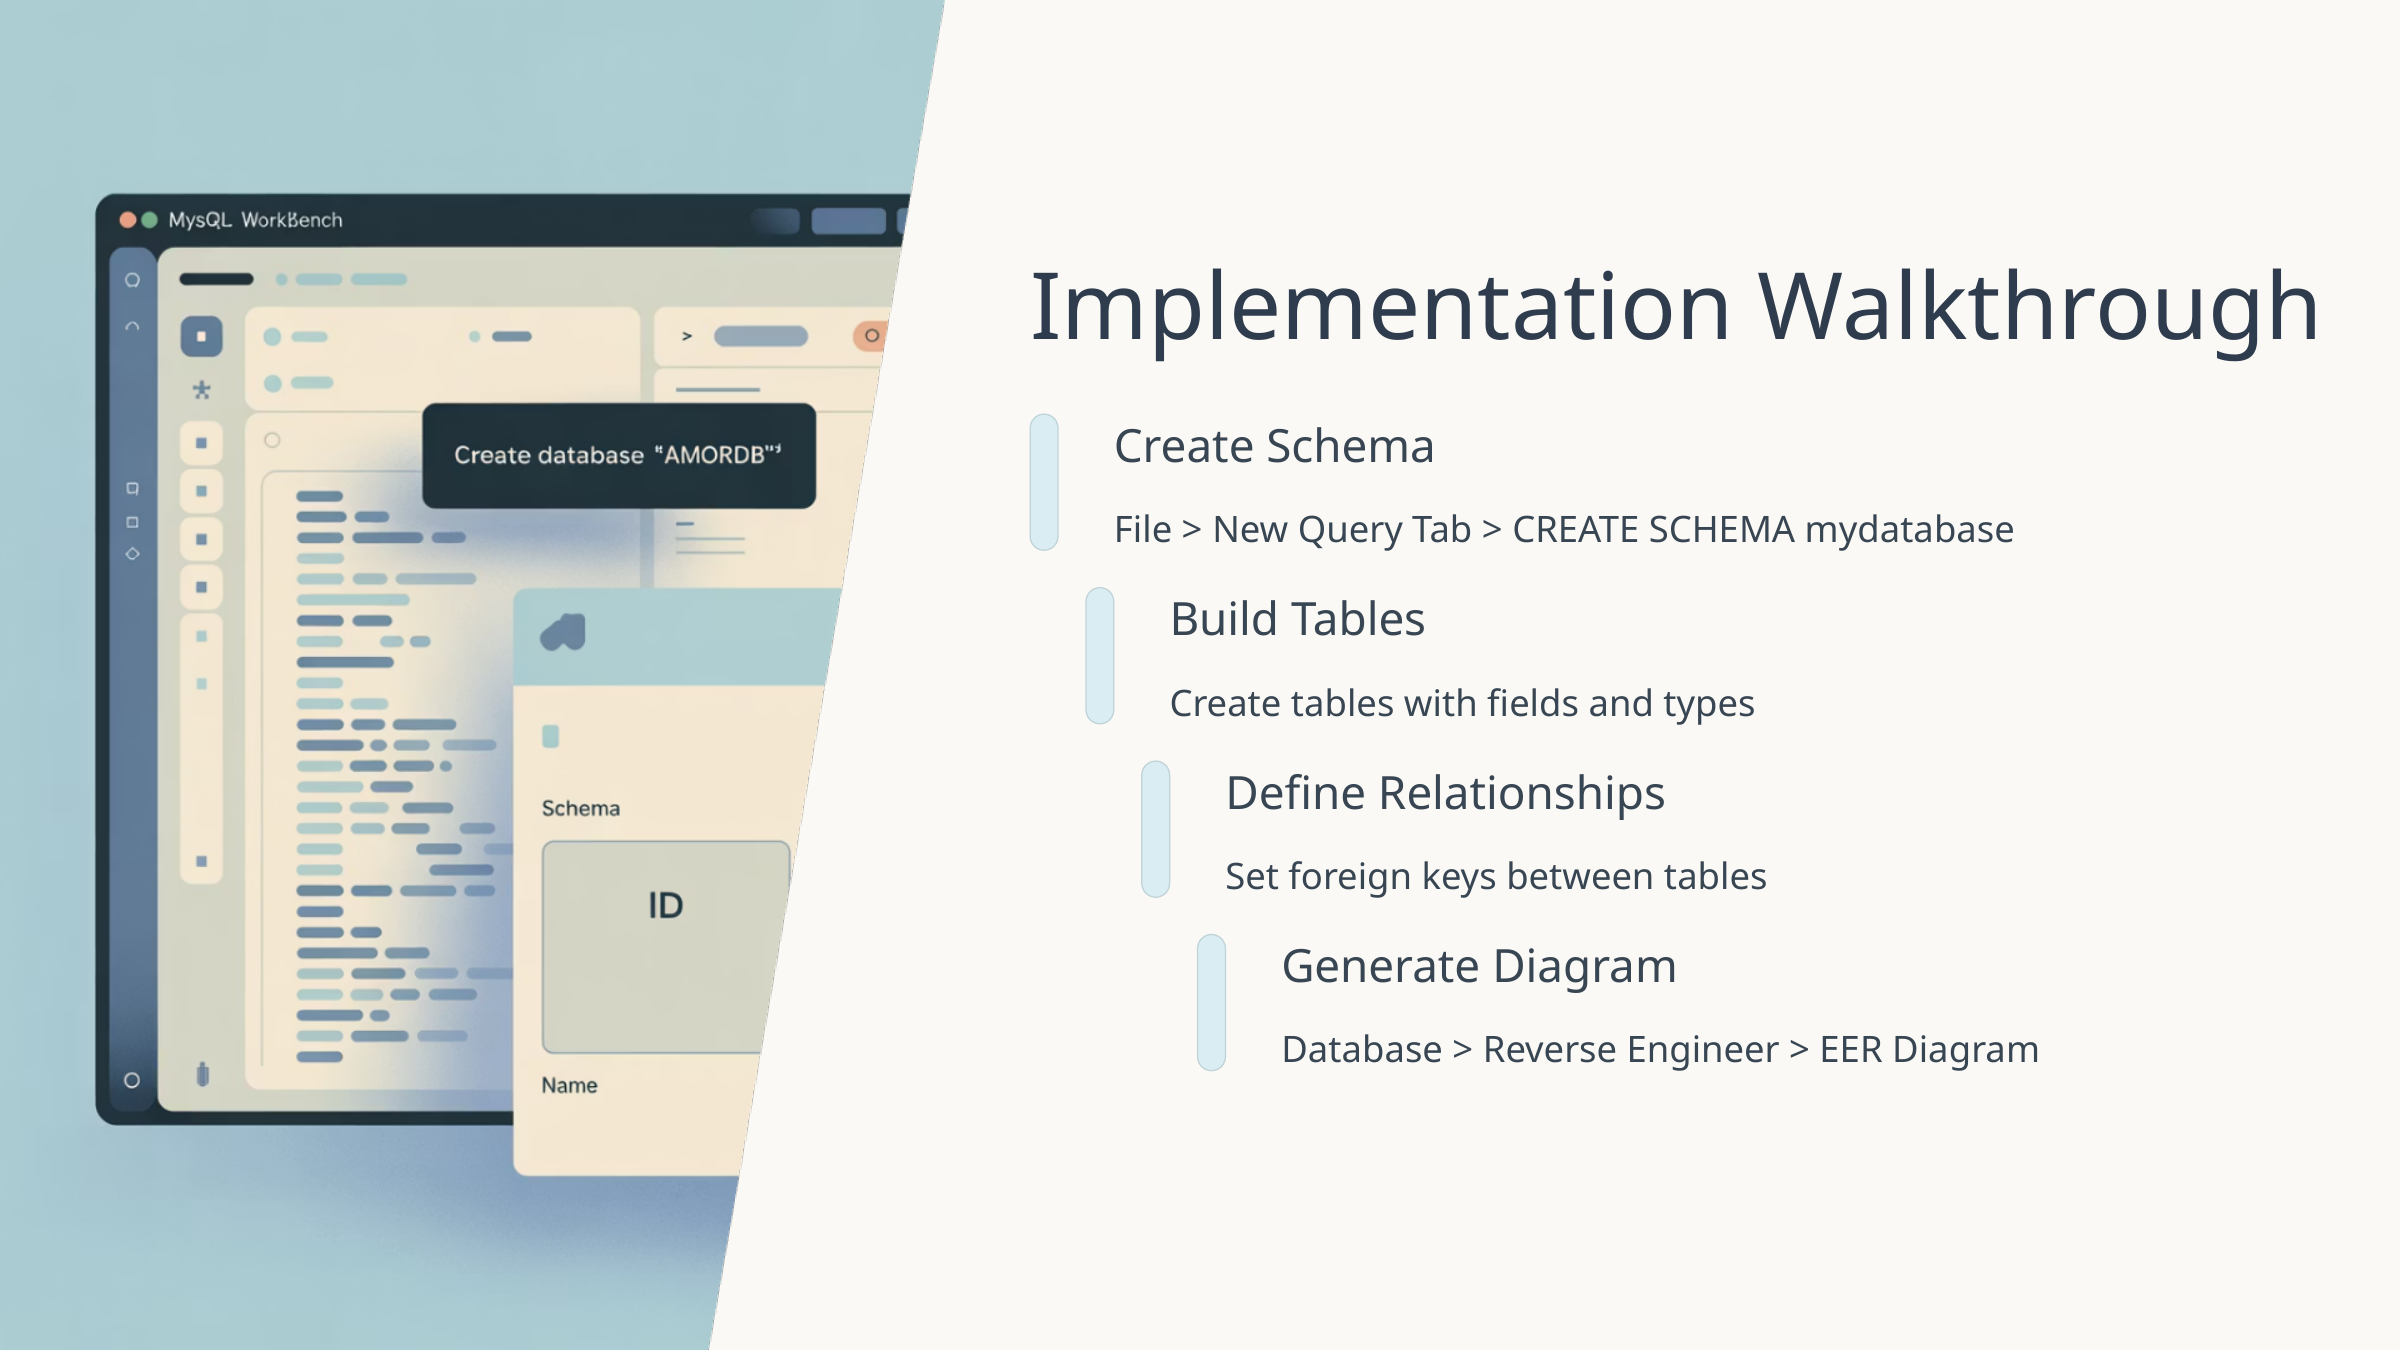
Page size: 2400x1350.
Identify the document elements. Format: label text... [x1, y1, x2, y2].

text_box Define Relationships [1225, 760, 1691, 820]
text_box Create tables with fields and types [1169, 668, 2270, 724]
text_box File > New Query Tab > CREATE SCHEMA mydatabase [1113, 494, 2270, 551]
text_box Generate Diagram [1281, 934, 1747, 993]
text_box [1085, 587, 1114, 724]
text_box Implementation Walkthrough [1030, 242, 2255, 359]
text_box [1197, 934, 1226, 1071]
text_box Create Schema [1113, 414, 1579, 473]
text_box Database > Reverse Engineer > EER Diagram [1281, 1014, 2270, 1071]
picture [0, 0, 945, 1350]
text_box Set foreign keys between tables [1225, 841, 2270, 898]
text_box [1030, 414, 1059, 551]
text_box Build Tables [1169, 587, 1635, 646]
text_box [1141, 761, 1170, 898]
